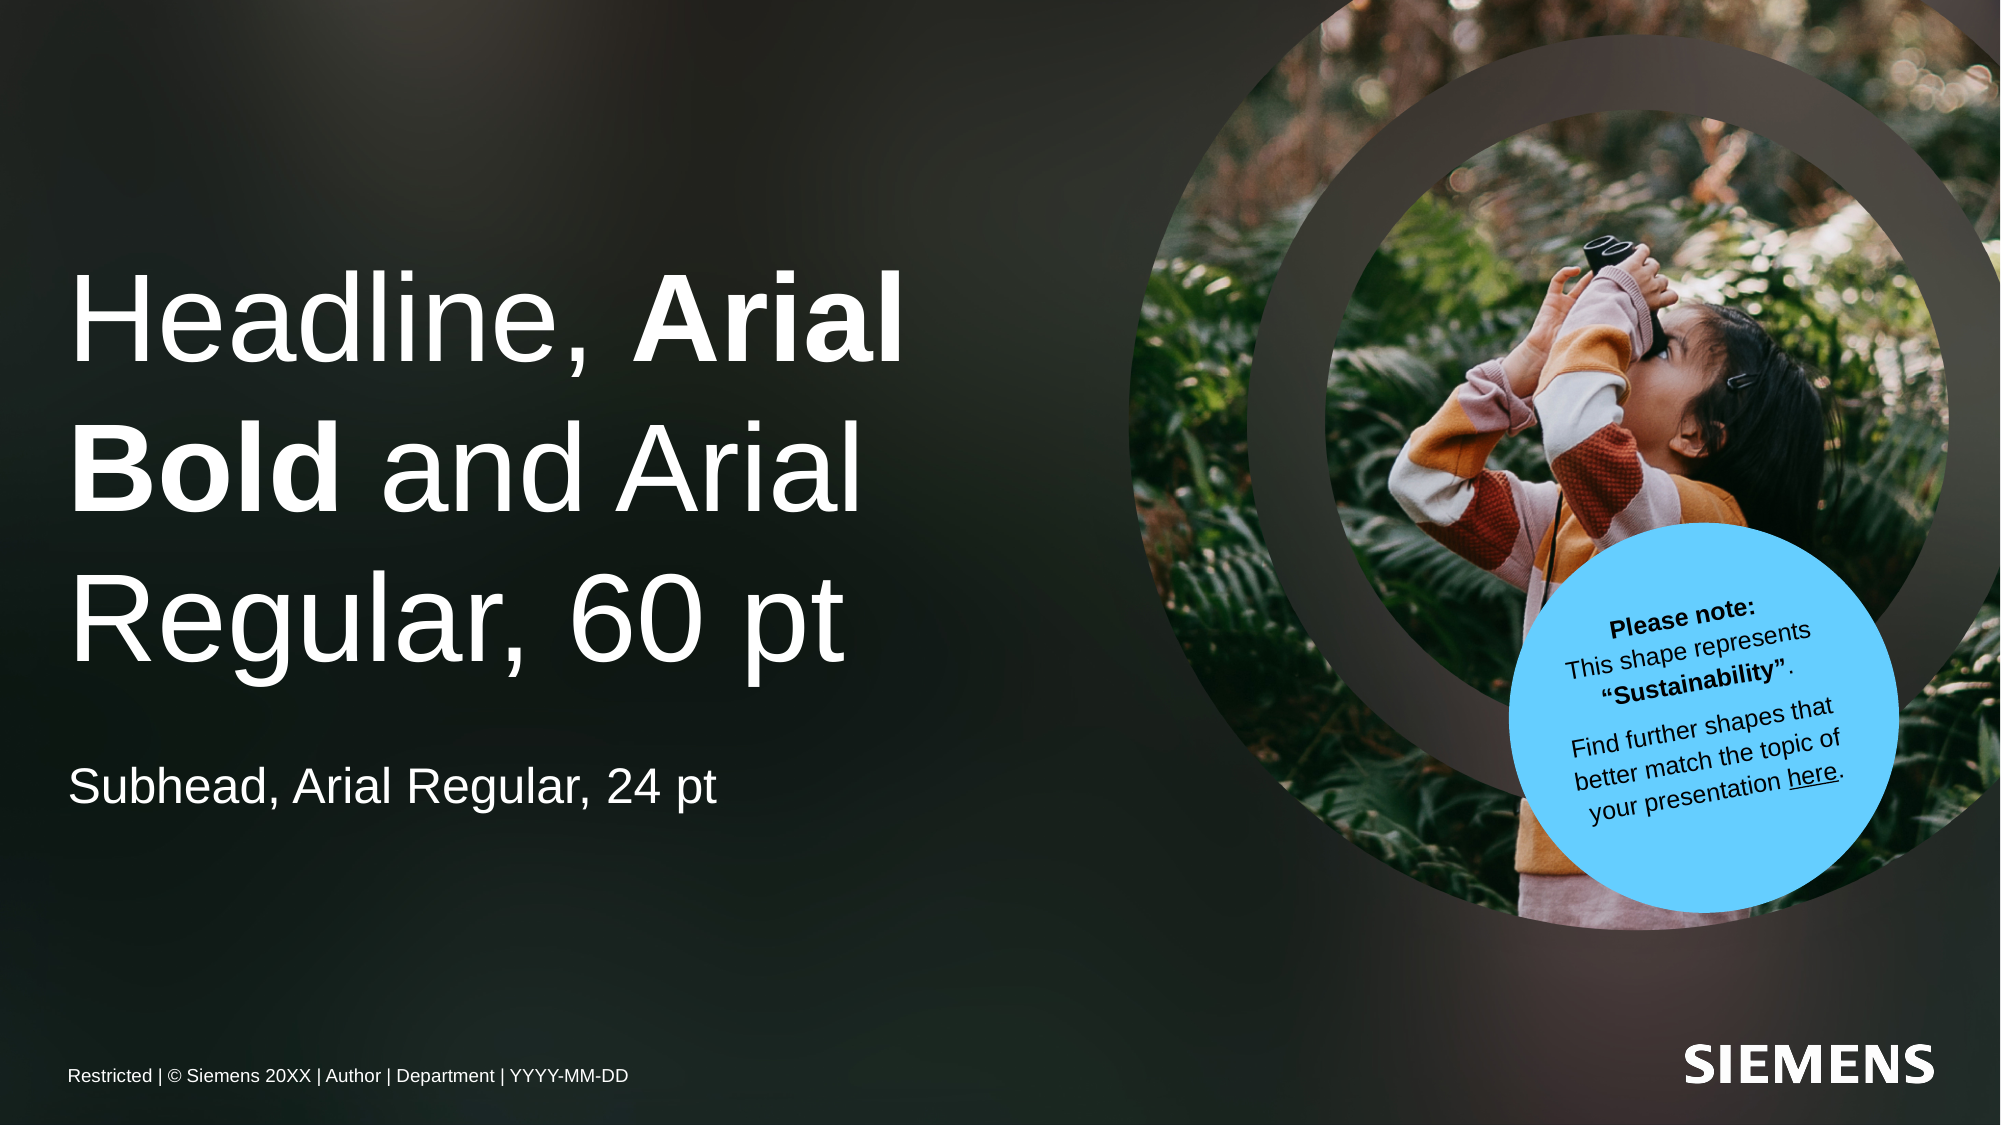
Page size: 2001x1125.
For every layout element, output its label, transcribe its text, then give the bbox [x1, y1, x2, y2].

footer Restricted | © Siemens 20XX | Author | Department | YYYY-MM-DD [67, 1035, 1592, 1125]
title Headline, Arial Bold and Arial Regular, 60 pt [67, 232, 1934, 687]
text_box Please note: This shape represents “Sustainability”. Find further shapes that better match the topic of your presentation here. [1508, 522, 1900, 913]
picture [0, 0, 2001, 1125]
subtitle Subhead, Arial Regular, 24 pt [67, 686, 1592, 953]
